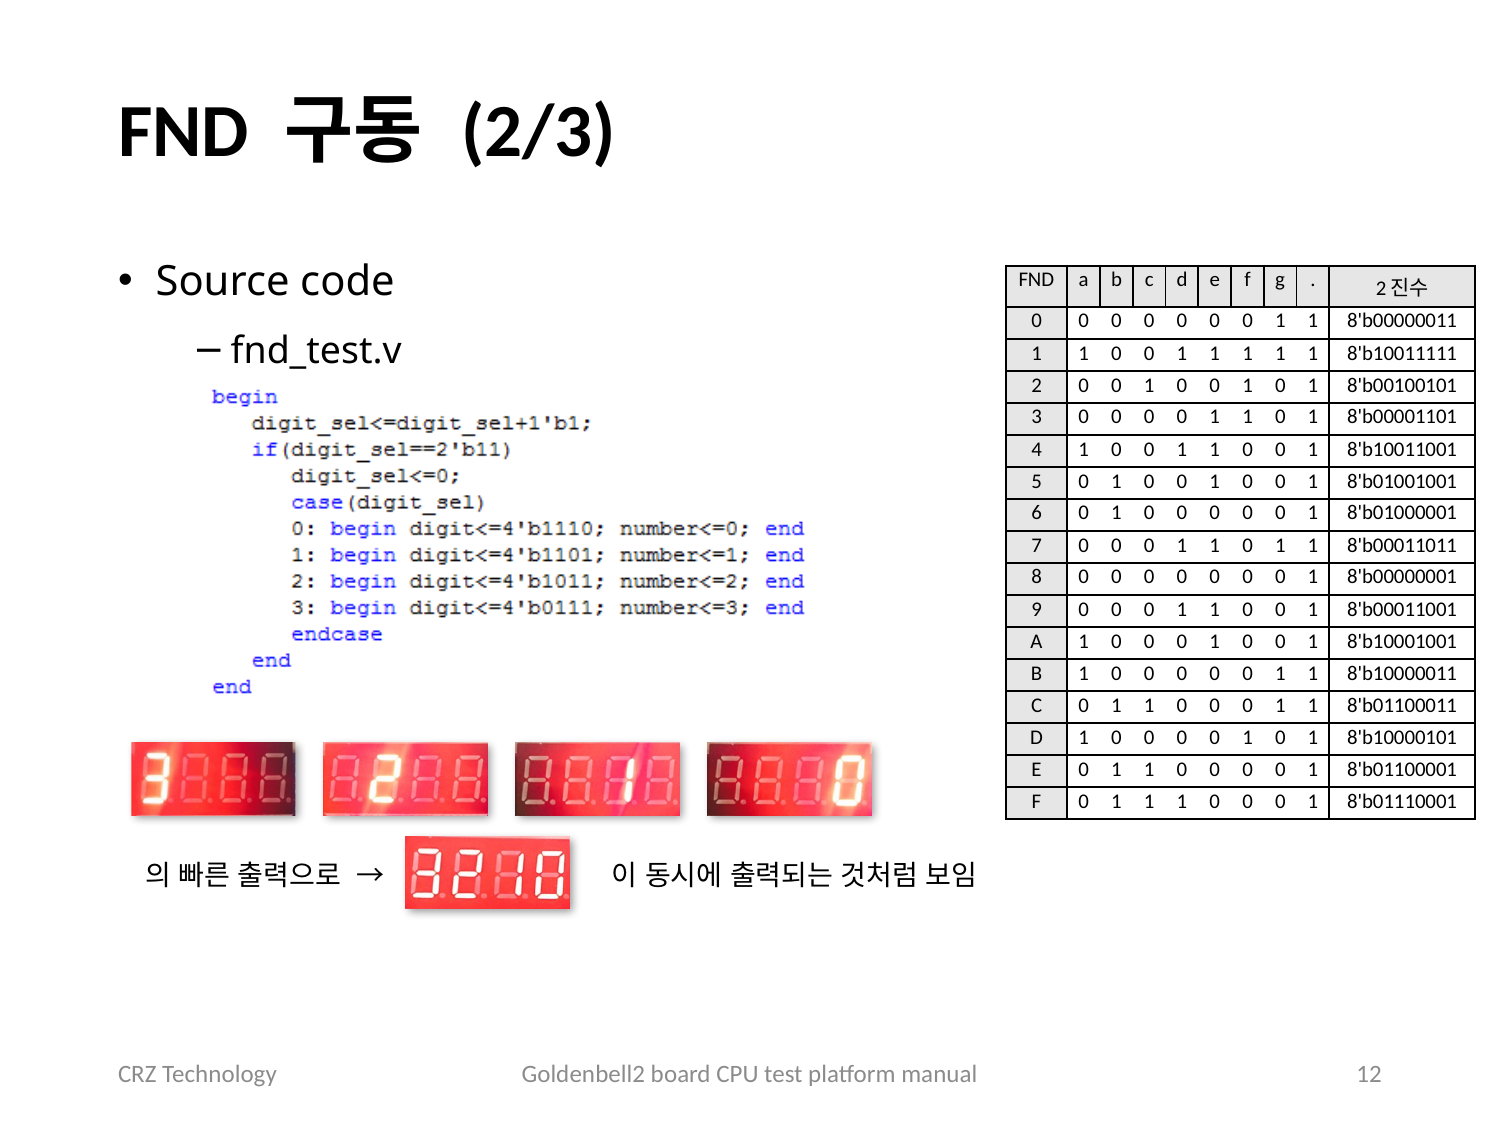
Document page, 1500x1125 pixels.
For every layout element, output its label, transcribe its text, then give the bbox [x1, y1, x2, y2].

table_cell 0 [1264, 372, 1297, 402]
table_cell 1 [1297, 788, 1328, 818]
table_header e [1199, 267, 1230, 306]
table_cell 8'b00100101 [1330, 372, 1474, 402]
table_cell 0 [1165, 564, 1198, 594]
table_cell 8'b01100011 [1330, 692, 1474, 722]
table_cell 8'b10011111 [1330, 340, 1474, 370]
table_cell 2 [1007, 372, 1066, 402]
table_cell 1 [1100, 756, 1133, 786]
table_cell 0 [1133, 404, 1165, 434]
picture [404, 836, 570, 910]
table_cell 1 [1165, 596, 1198, 626]
table_cell 0 [1068, 692, 1100, 722]
table_cell 1 [1198, 628, 1231, 658]
table_cell 0 [1198, 660, 1231, 690]
table_cell 1 [1264, 308, 1297, 338]
table_cell 1 [1165, 340, 1198, 370]
table_cell 0 [1100, 436, 1133, 466]
table_cell 1 [1297, 372, 1328, 402]
table_cell 1 [1231, 372, 1264, 402]
table_cell 0 [1231, 596, 1264, 626]
table_header . [1297, 267, 1328, 306]
table_cell 0 [1133, 340, 1165, 370]
title FND 구동 (2/3) [103, 59, 1397, 205]
table_cell 8'b01100001 [1330, 756, 1474, 786]
table_cell E [1007, 756, 1066, 786]
table_cell 1 [1297, 436, 1328, 466]
table_cell 4 [1007, 436, 1066, 466]
table_cell 8'b00011001 [1330, 596, 1474, 626]
table_cell 0 [1231, 436, 1264, 466]
table_cell 0 [1231, 660, 1264, 690]
picture [707, 742, 872, 816]
table_cell 1 [1165, 788, 1198, 818]
table_cell 1 [1231, 340, 1264, 370]
table_cell 0 [1165, 692, 1198, 722]
table_cell 0 [1198, 788, 1231, 818]
table_cell C [1007, 692, 1066, 722]
table_cell 0 [1068, 308, 1100, 338]
table_cell 3 [1007, 404, 1066, 434]
table_cell 1 [1198, 596, 1231, 626]
table_cell 0 [1165, 372, 1198, 402]
table_cell 0 [1133, 660, 1165, 690]
table_cell 0 [1133, 532, 1165, 562]
slide_number 12 [1059, 1042, 1397, 1103]
table_cell 1 [1198, 468, 1231, 498]
table_cell 1 [1100, 468, 1133, 498]
table_cell 1 [1100, 788, 1133, 818]
table_cell 0 [1231, 532, 1264, 562]
table_cell 1 [1165, 436, 1198, 466]
table_cell 8'b00000001 [1330, 564, 1474, 594]
table_header g [1265, 267, 1296, 306]
table_cell 0 [1100, 660, 1133, 690]
table_cell 0 [1133, 724, 1165, 754]
table_header FND [1007, 267, 1066, 306]
table_cell 1 [1133, 372, 1165, 402]
table_cell 0 [1198, 756, 1231, 786]
table_cell 0 [1165, 404, 1198, 434]
table_cell 0 [1100, 404, 1133, 434]
table_header b [1101, 267, 1132, 306]
table_cell 0 [1068, 404, 1100, 434]
table_cell 0 [1264, 724, 1297, 754]
table_cell 1 [1297, 564, 1328, 594]
slide_number CRZ Technology [103, 1042, 441, 1103]
table_header a [1068, 267, 1099, 306]
table_cell 0 [1165, 500, 1198, 530]
table_cell 1 [1198, 436, 1231, 466]
table_cell 0 [1100, 724, 1133, 754]
table_cell 9 [1007, 596, 1066, 626]
table_cell 0 [1231, 628, 1264, 658]
table_cell 1 [1068, 660, 1100, 690]
table_cell 1 [1007, 340, 1066, 370]
table_cell 8'b00011011 [1330, 532, 1474, 562]
table_header f [1232, 267, 1263, 306]
table_cell 0 [1068, 756, 1100, 786]
table_cell 0 [1165, 468, 1198, 498]
table_cell 8'b10000101 [1330, 724, 1474, 754]
table_cell 1 [1198, 404, 1231, 434]
table_cell 1 [1231, 404, 1264, 434]
table_cell 1 [1198, 532, 1231, 562]
table_cell 1 [1133, 756, 1165, 786]
text_box 의 빠른 출력으로 → [130, 850, 400, 899]
table_cell 0 [1264, 436, 1297, 466]
table_cell 7 [1007, 532, 1066, 562]
table_cell D [1007, 724, 1066, 754]
table_cell 0 [1100, 564, 1133, 594]
table_cell 0 [1231, 692, 1264, 722]
table_cell 0 [1068, 532, 1100, 562]
table_cell A [1007, 628, 1066, 658]
table_cell 8'b01110001 [1330, 788, 1474, 818]
table_cell 0 [1165, 628, 1198, 658]
table_cell 1 [1100, 500, 1133, 530]
table_cell 0 [1100, 596, 1133, 626]
table_cell F [1007, 788, 1066, 818]
table_cell 8'b01001001 [1330, 468, 1474, 498]
table_cell 0 [1068, 788, 1100, 818]
table_cell 0 [1231, 788, 1264, 818]
table_cell 1 [1297, 628, 1328, 658]
table_cell 0 [1133, 308, 1165, 338]
table_header c [1134, 267, 1165, 306]
table_cell 5 [1007, 468, 1066, 498]
table_cell 0 [1231, 756, 1264, 786]
table_cell 8 [1007, 564, 1066, 594]
table_cell 0 [1133, 436, 1165, 466]
table_cell 1 [1198, 340, 1231, 370]
table_cell 1 [1100, 692, 1133, 722]
table_cell 0 [1165, 308, 1198, 338]
table_cell 0 [1198, 692, 1231, 722]
table_cell 1 [1297, 724, 1328, 754]
table_cell 0 [1165, 724, 1198, 754]
table_cell 6 [1007, 500, 1066, 530]
table_cell 8'b10000011 [1330, 660, 1474, 690]
table_cell 8'b01000001 [1330, 500, 1474, 530]
table_cell 1 [1133, 692, 1165, 722]
table_cell 1 [1068, 340, 1100, 370]
table_cell 0 [1198, 564, 1231, 594]
table_cell 1 [1297, 308, 1328, 338]
table_cell 0 [1133, 564, 1165, 594]
table_cell 1 [1264, 532, 1297, 562]
table_cell 1 [1264, 692, 1297, 722]
table_cell 1 [1297, 340, 1328, 370]
table_cell 0 [1100, 532, 1133, 562]
table_cell 1 [1165, 532, 1198, 562]
picture [323, 742, 488, 816]
table_cell 1 [1297, 404, 1328, 434]
table_cell 1 [1297, 532, 1328, 562]
table_cell 0 [1068, 596, 1100, 626]
table_cell 0 [1165, 756, 1198, 786]
table_cell 1 [1297, 500, 1328, 530]
table_cell 0 [1068, 500, 1100, 530]
table_cell 0 [1198, 724, 1231, 754]
table_cell 0 [1068, 564, 1100, 594]
table_cell 0 [1264, 500, 1297, 530]
table_cell 0 [1068, 372, 1100, 402]
table_cell 1 [1297, 596, 1328, 626]
table_cell 1 [1231, 724, 1264, 754]
table_header d [1166, 267, 1197, 306]
table_cell 0 [1264, 564, 1297, 594]
table_cell 0 [1264, 468, 1297, 498]
table_cell 0 [1198, 308, 1231, 338]
table_cell 0 [1133, 628, 1165, 658]
table_cell 0 [1231, 308, 1264, 338]
table_cell 0 [1068, 468, 1100, 498]
table_cell 1 [1297, 756, 1328, 786]
table_cell 1 [1068, 724, 1100, 754]
table_cell 1 [1068, 436, 1100, 466]
table_cell 0 [1264, 404, 1297, 434]
table_cell 0 [1165, 660, 1198, 690]
table_cell 0 [1231, 564, 1264, 594]
picture [131, 742, 296, 816]
table_cell 8'b10011001 [1330, 436, 1474, 466]
table_cell 0 [1133, 500, 1165, 530]
text_box 이 동시에 출력되는 것처럼 보임 [596, 850, 993, 899]
table_cell 0 [1100, 372, 1133, 402]
table_cell 1 [1297, 660, 1328, 690]
table_header 2진수 [1330, 267, 1474, 306]
picture [201, 382, 816, 700]
table_cell 0 [1198, 372, 1231, 402]
table_cell 0 [1007, 308, 1066, 338]
table_cell 0 [1133, 468, 1165, 498]
table_cell 0 [1231, 500, 1264, 530]
table_cell 0 [1231, 468, 1264, 498]
table_cell 0 [1133, 596, 1165, 626]
list Source code fnd_test.v [103, 236, 1397, 1014]
table_cell 8'b00001101 [1330, 404, 1474, 434]
table_cell 1 [1297, 468, 1328, 498]
table_cell 0 [1264, 788, 1297, 818]
picture [515, 742, 680, 816]
table_cell B [1007, 660, 1066, 690]
table_cell 1 [1264, 340, 1297, 370]
table_cell 0 [1264, 628, 1297, 658]
table_cell 1 [1264, 660, 1297, 690]
table_cell 0 [1264, 596, 1297, 626]
table_cell 0 [1100, 308, 1133, 338]
table_cell 1 [1133, 788, 1165, 818]
table_cell 0 [1100, 628, 1133, 658]
table_cell 0 [1198, 500, 1231, 530]
table_cell 8'b00000011 [1330, 308, 1474, 338]
table_cell 1 [1297, 692, 1328, 722]
footer Goldenbell2 board CPU test platform manual [496, 1042, 1004, 1103]
table_cell 0 [1264, 756, 1297, 786]
table_cell 1 [1068, 628, 1100, 658]
table_cell 0 [1100, 340, 1133, 370]
table_cell 8'b10001001 [1330, 628, 1474, 658]
